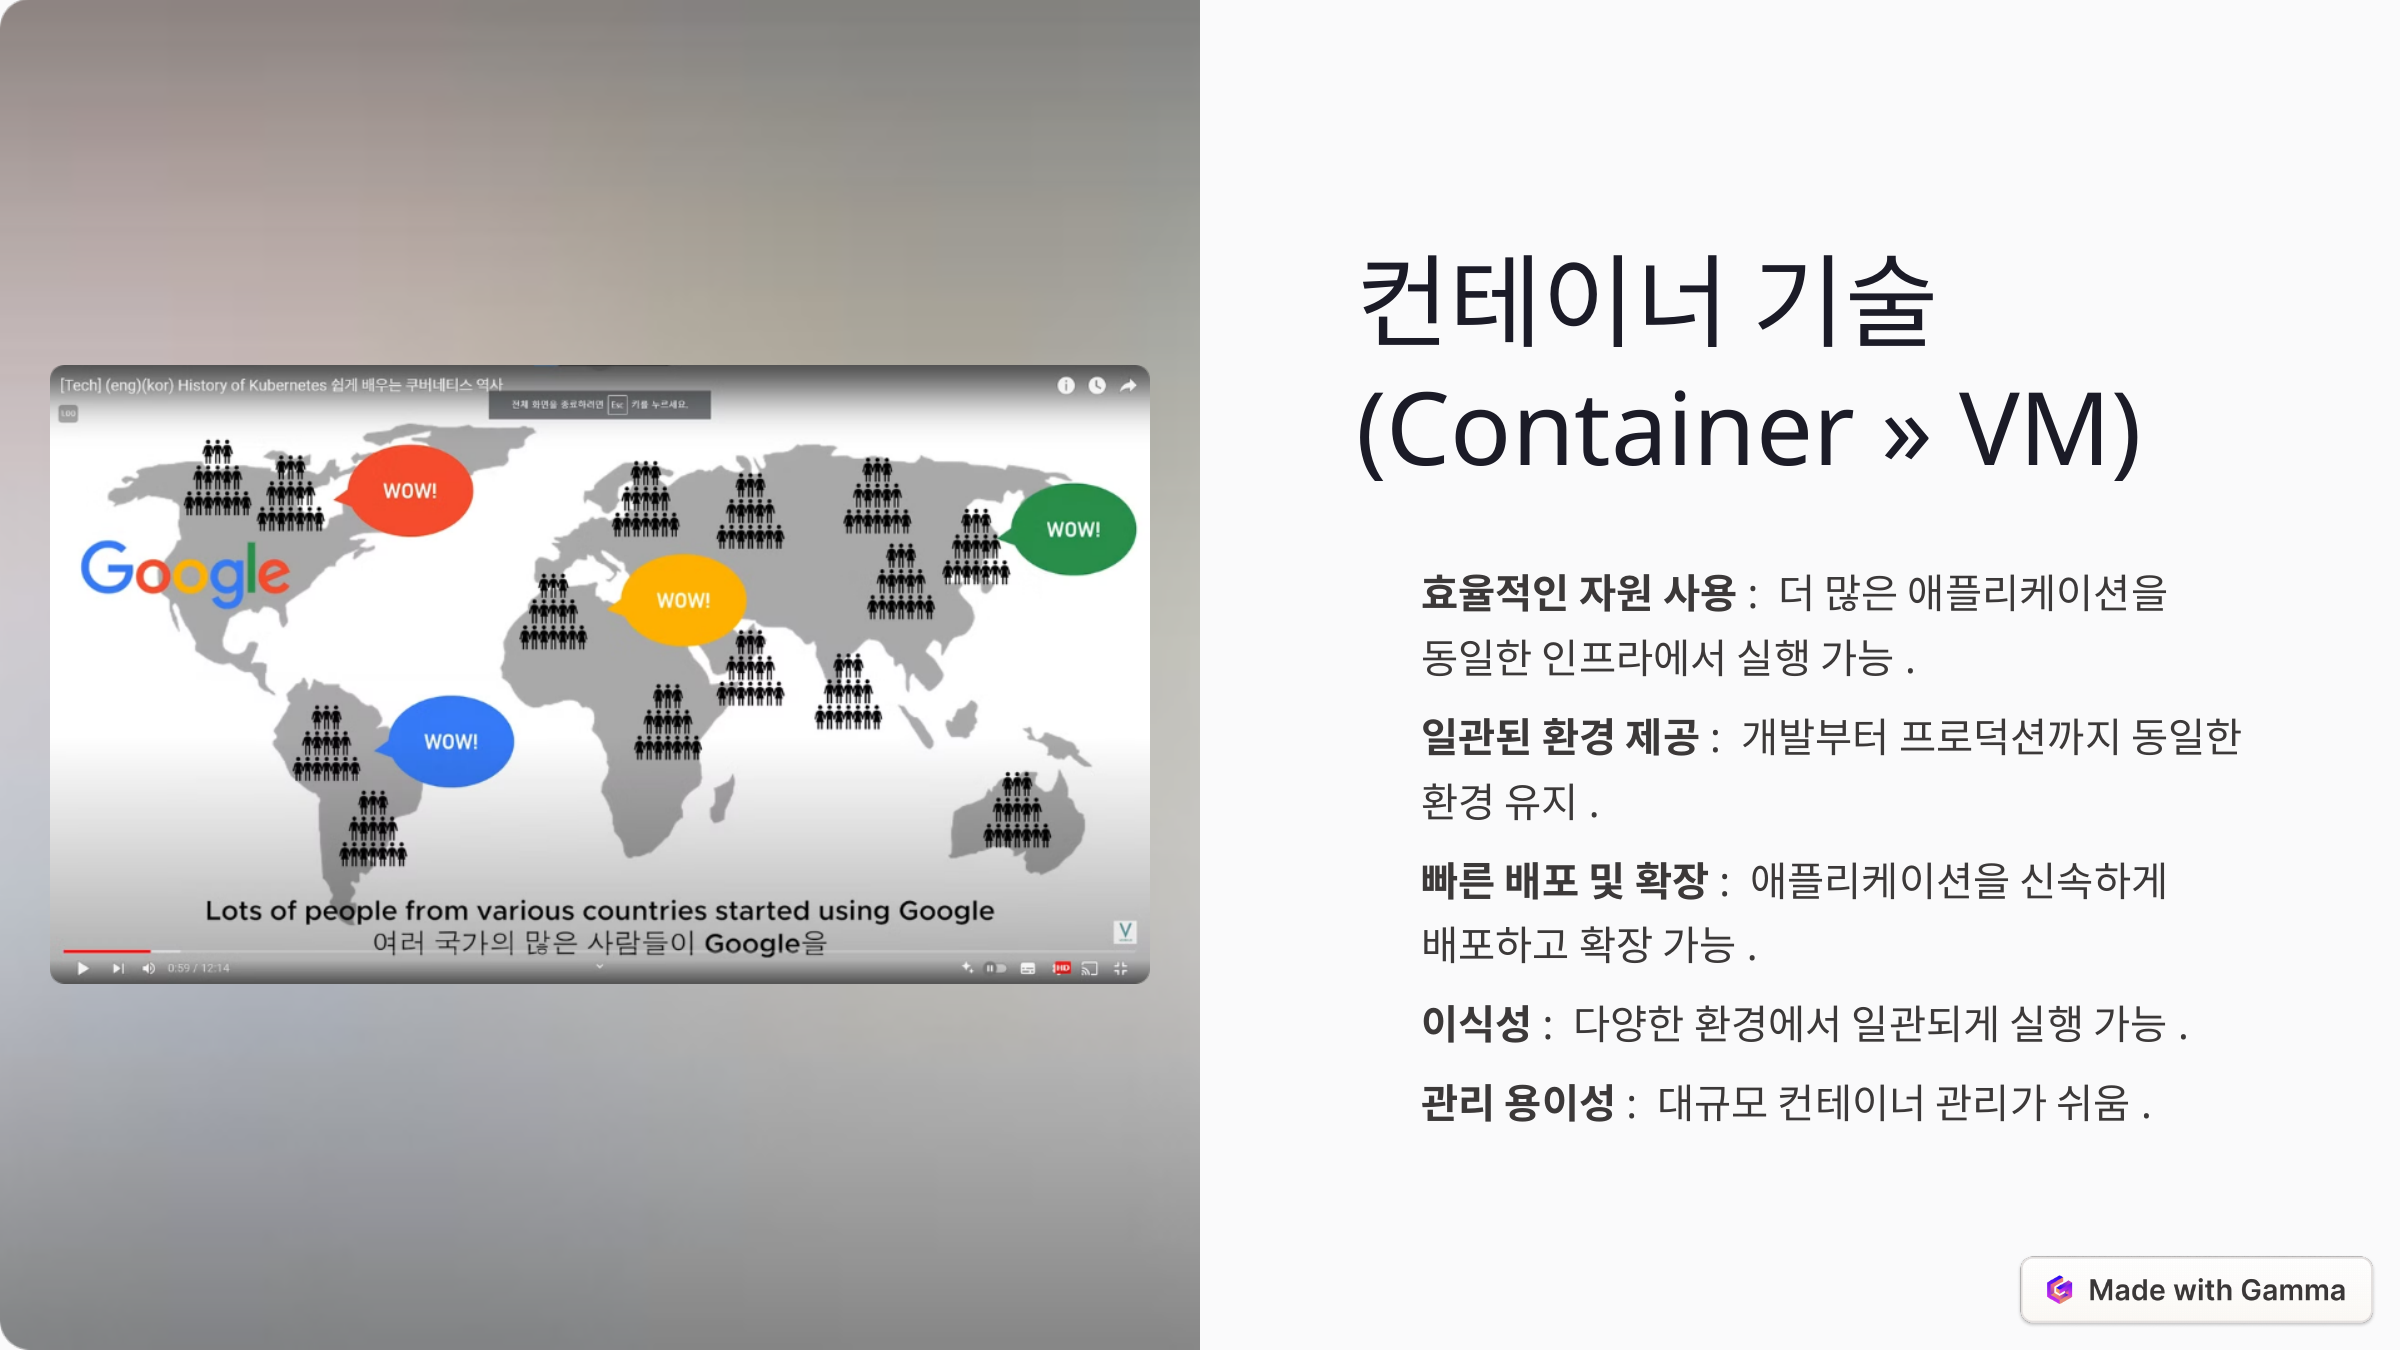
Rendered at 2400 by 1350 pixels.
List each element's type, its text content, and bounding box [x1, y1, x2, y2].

text_box 이식성: 다양한 환경에서 일관되게 실행 가능. [1406, 975, 2259, 1041]
text_box 컨테이너 기술 (Container » VM) [1341, 230, 2259, 484]
text_box 관리 용이성: 대규모 컨테이너 관리가 쉬움. [1406, 1054, 2259, 1120]
picture [2008, 1244, 2385, 1335]
text_box 효율적인 자원 사용: 더 많은 애플리케이션을 동일한 인프라에서 실행 가능. [1406, 544, 2259, 674]
text_box 빠른 배포 및 확장: 애플리케이션을 신속하게 배포하고 확장 가능. [1406, 831, 2259, 962]
picture [0, 0, 1200, 1350]
text_box [1200, 0, 2400, 1350]
text_box 일관된 환경 제공: 개발부터 프로덕션까지 동일한 환경 유지. [1406, 688, 2259, 818]
